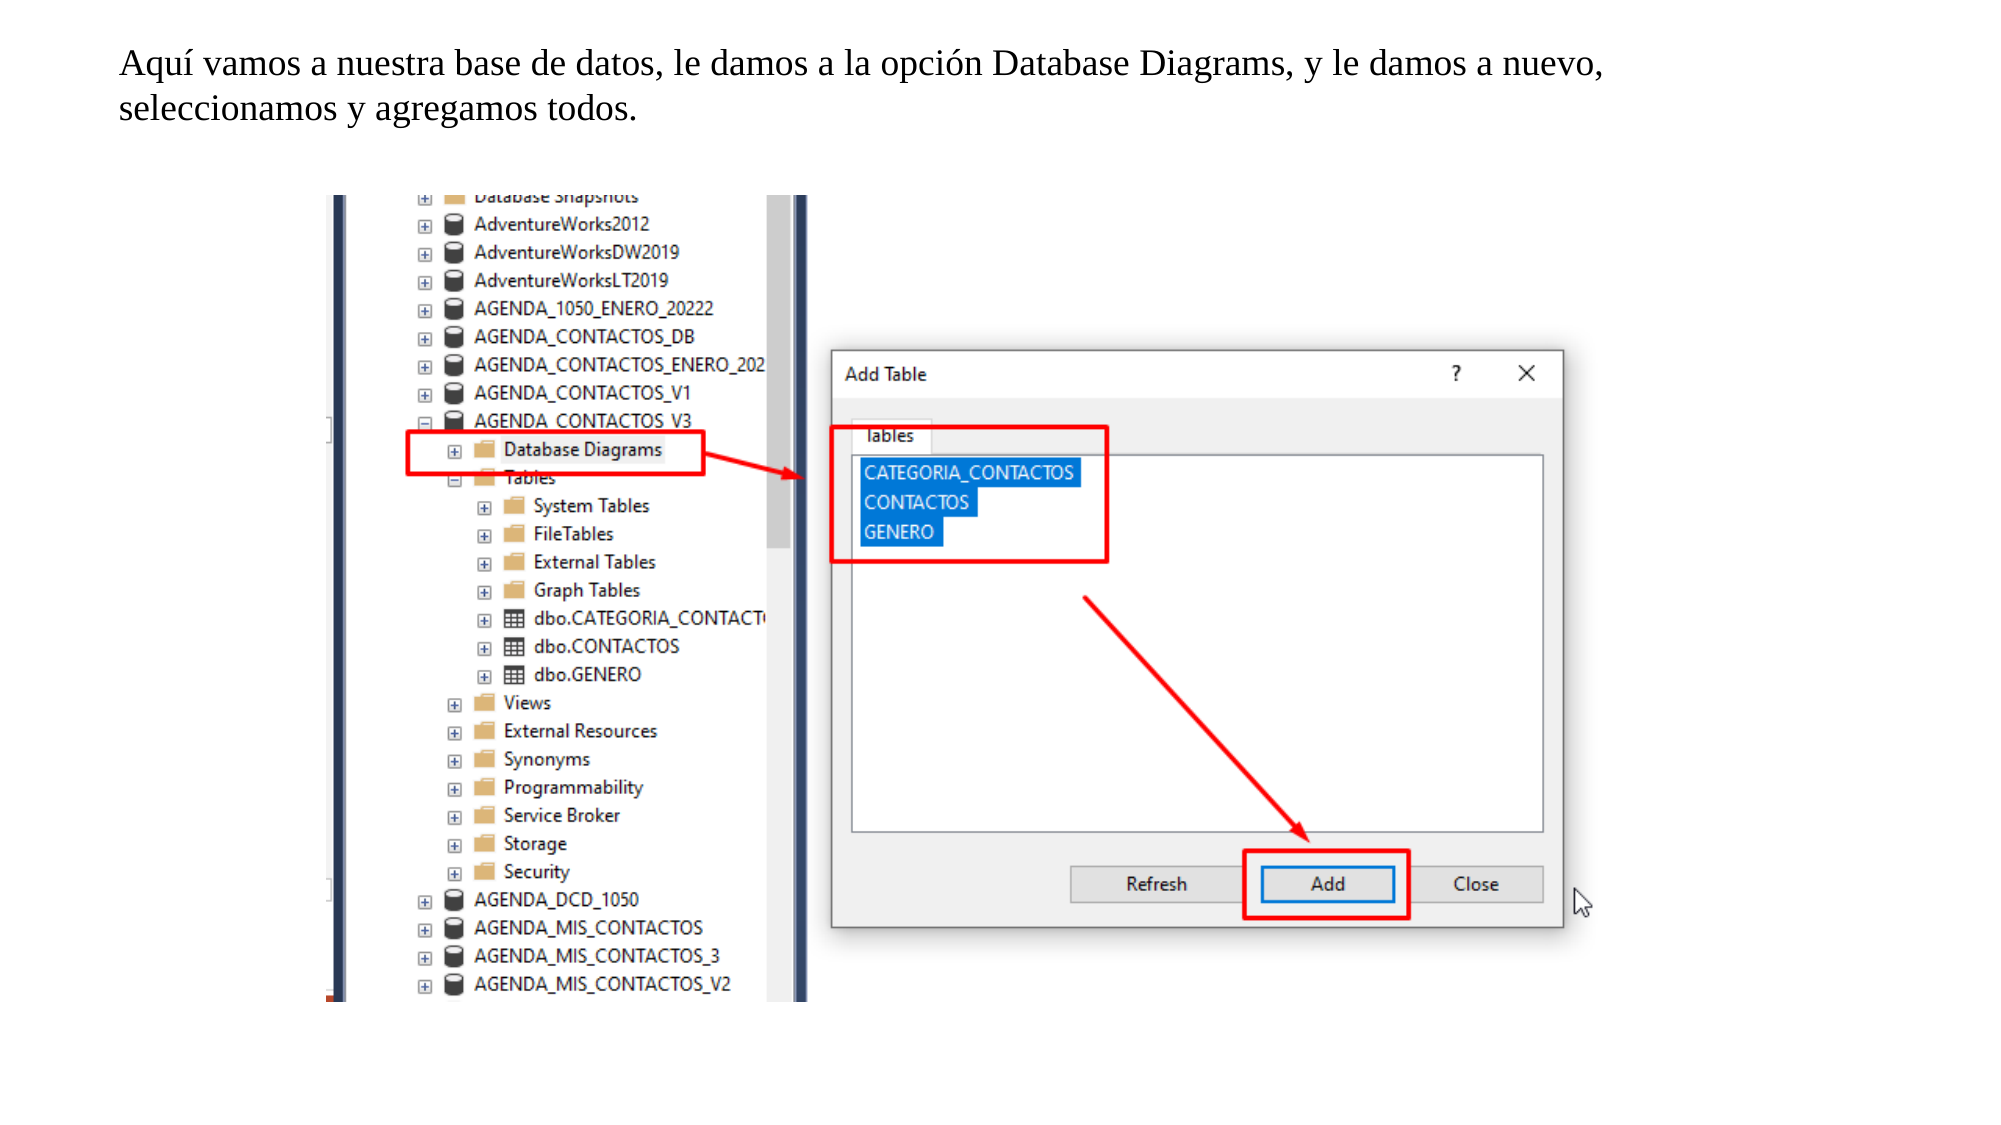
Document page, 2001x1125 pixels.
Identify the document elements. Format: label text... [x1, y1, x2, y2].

picture [326, 195, 1674, 1003]
text_box Aquí vamos a nuestra base de datos, le damos a la opción Database Diagrams, y le damos a nuevo, seleccionamos y agregamos todos. [103, 30, 1847, 136]
